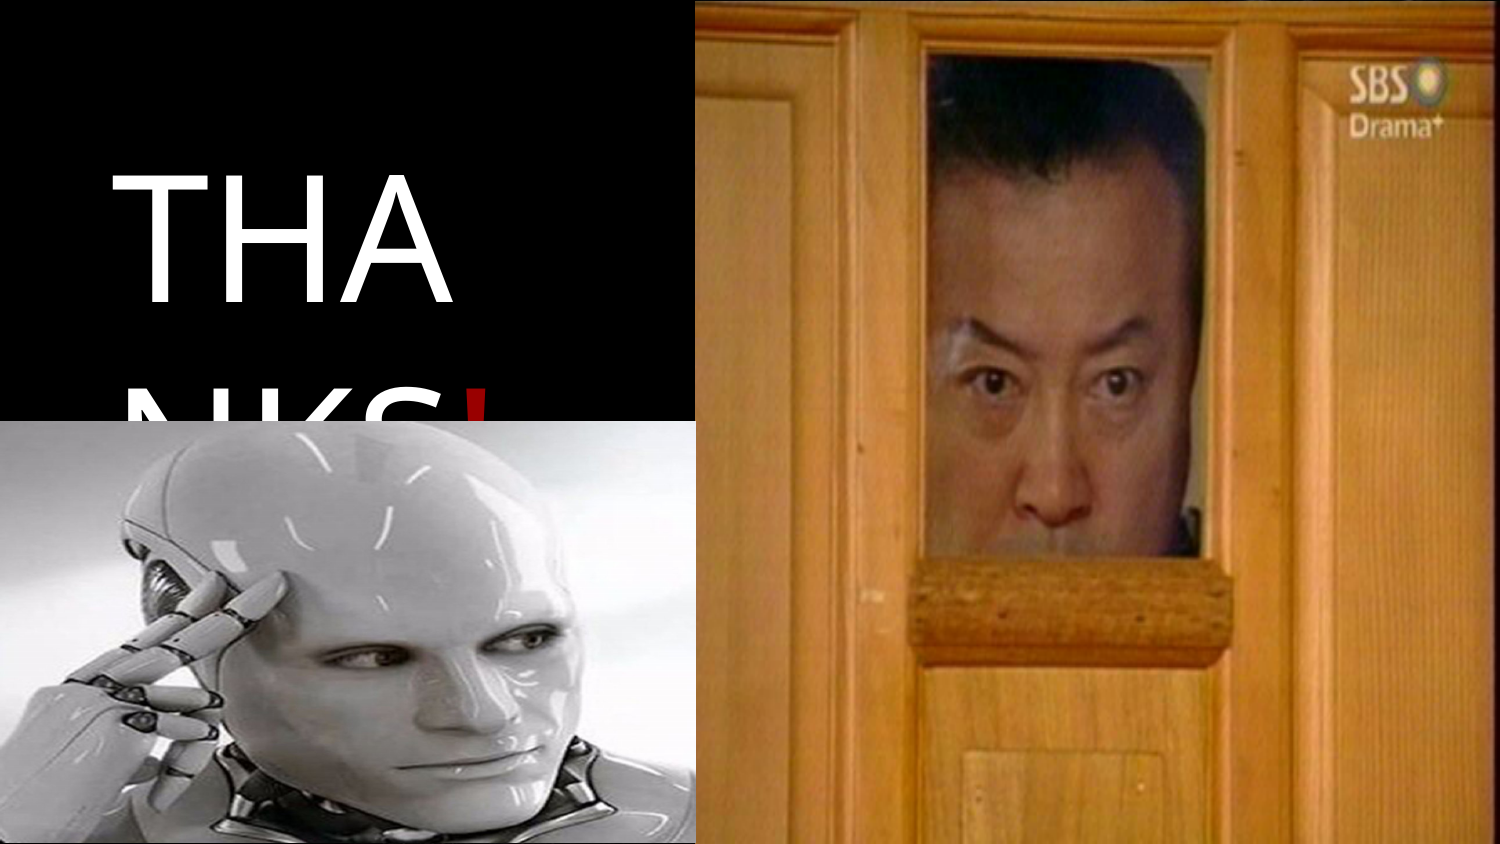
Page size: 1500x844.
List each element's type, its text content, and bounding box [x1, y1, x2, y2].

picture [0, 0, 1500, 844]
title THANKS! [95, 110, 600, 313]
